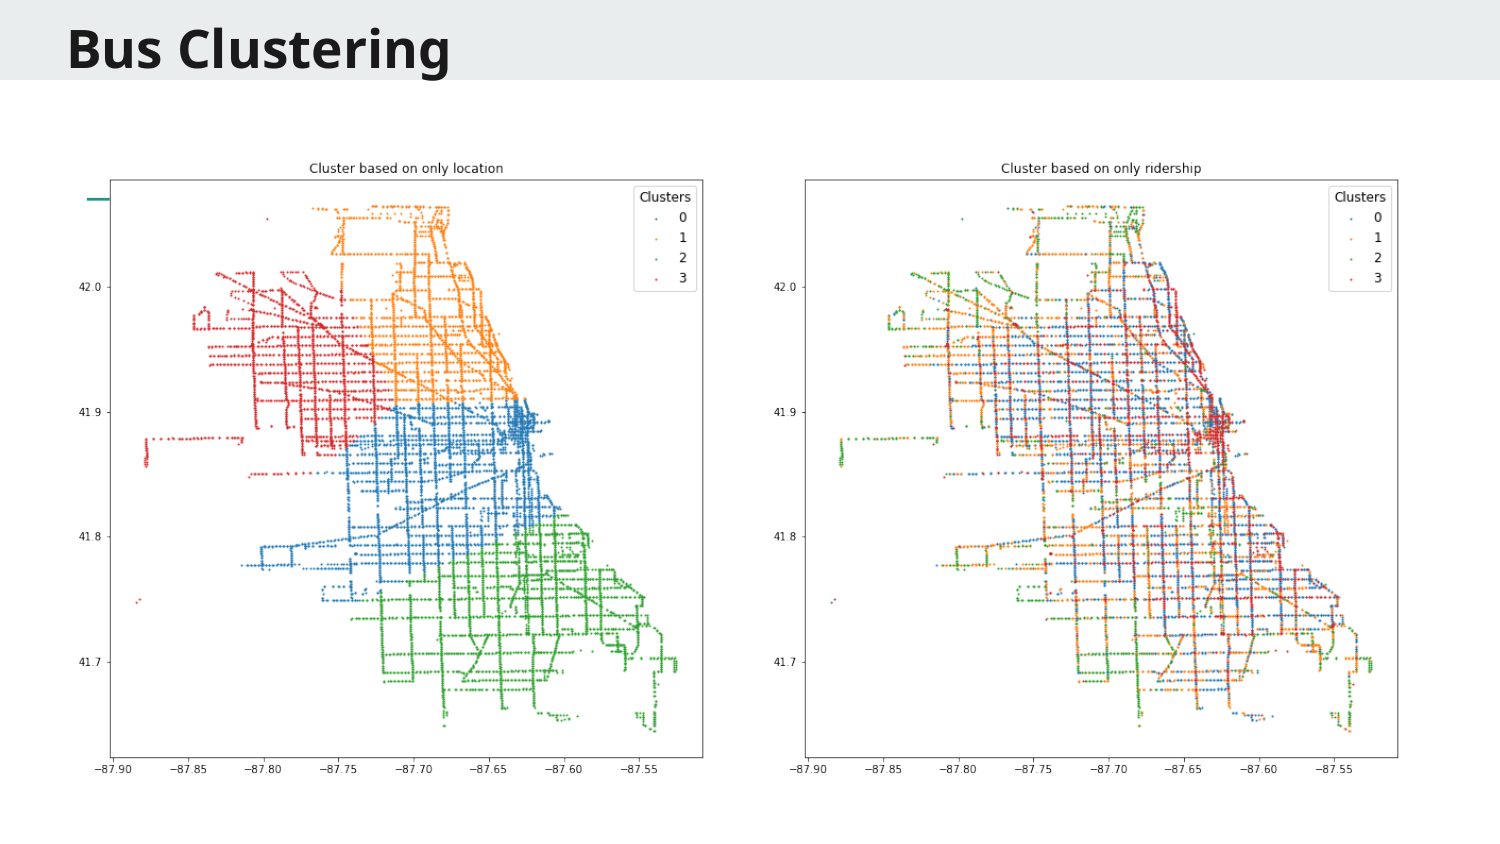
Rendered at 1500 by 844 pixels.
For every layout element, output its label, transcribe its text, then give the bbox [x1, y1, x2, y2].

picture [13, 88, 1475, 844]
title Bus Clustering [51, 0, 1449, 86]
